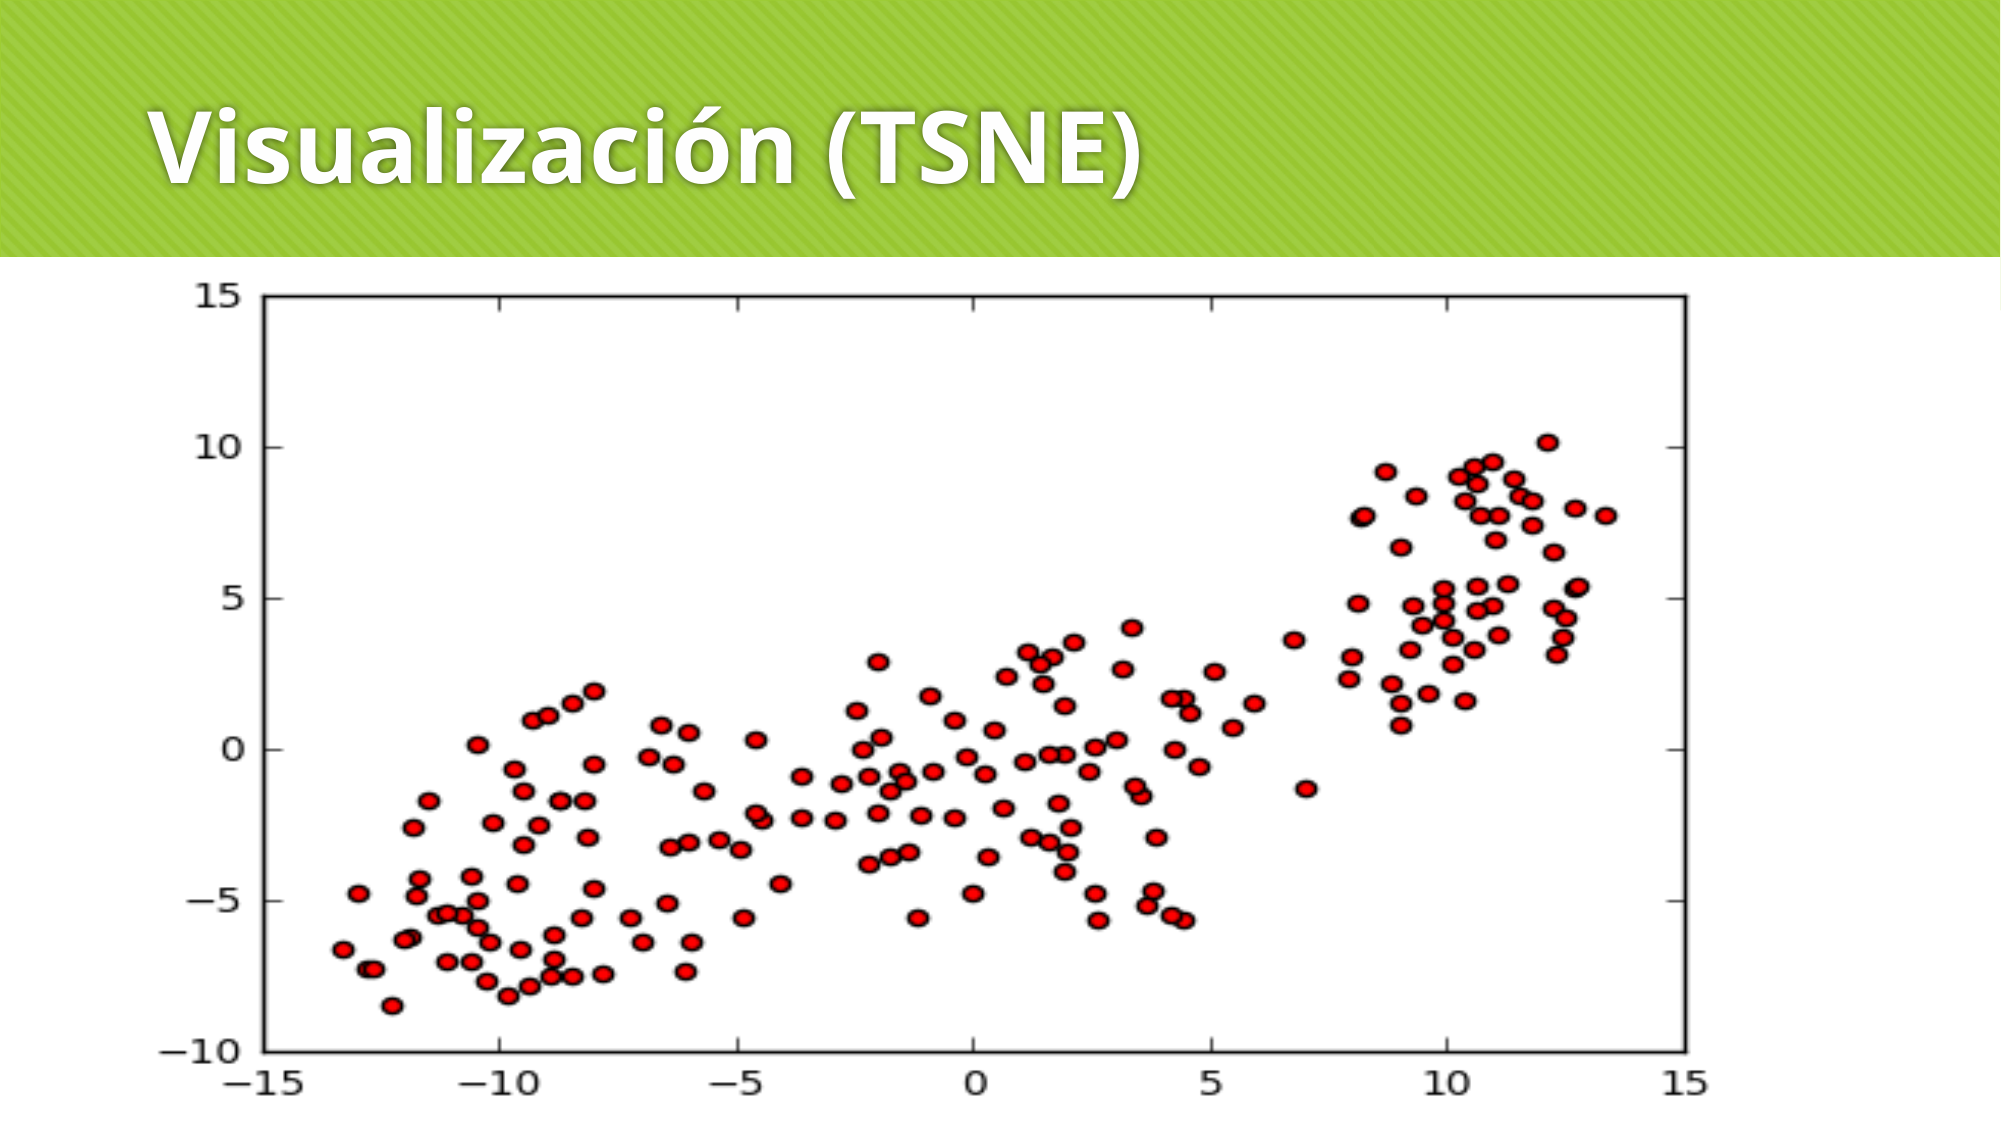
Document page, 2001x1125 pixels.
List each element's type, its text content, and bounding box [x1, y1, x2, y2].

picture [0, 257, 2000, 1125]
title Visualización (TSNE) [132, 52, 1868, 212]
